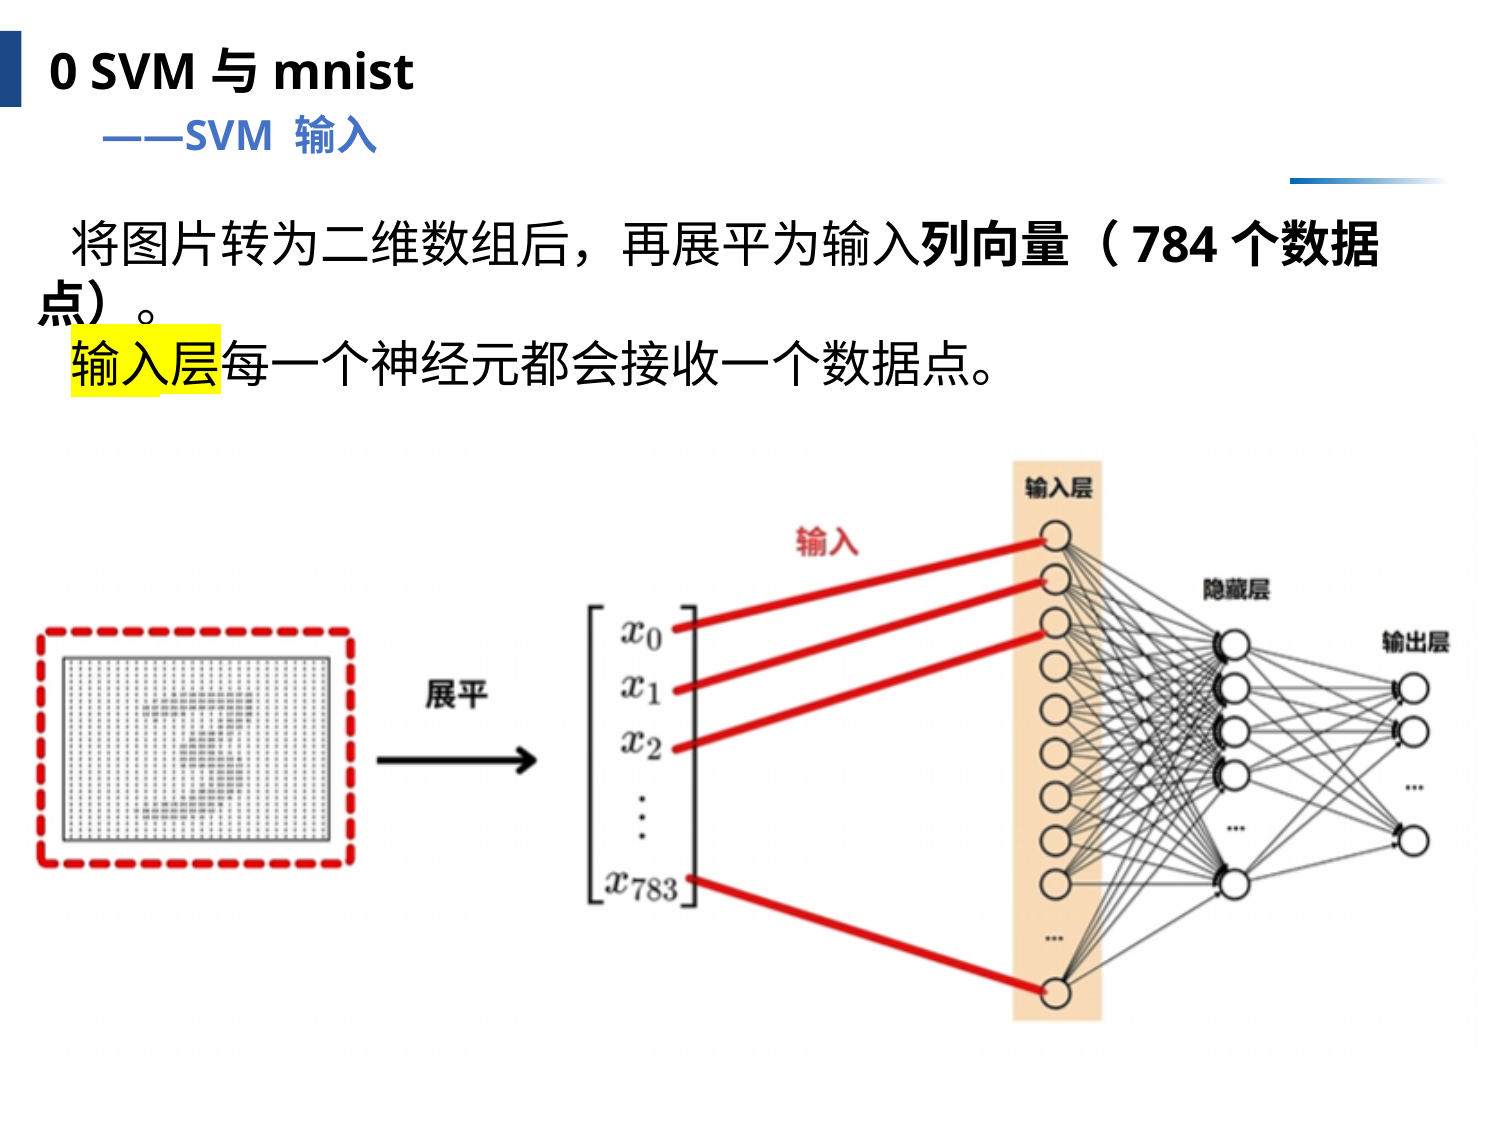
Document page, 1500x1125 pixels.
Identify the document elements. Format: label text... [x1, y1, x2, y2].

text_box 将图片转为二维数组后，再展平为输入列向量（784个数据点）。 输入层每一个神经元都会接收一个数据点。 [21, 204, 1484, 400]
text_box ——SVM 输入 [86, 101, 1181, 167]
picture [21, 394, 1478, 1056]
text_box 0 SVM与mnist [34, 0, 1078, 168]
text_box [0, 30, 22, 107]
text_box [1289, 178, 1450, 184]
